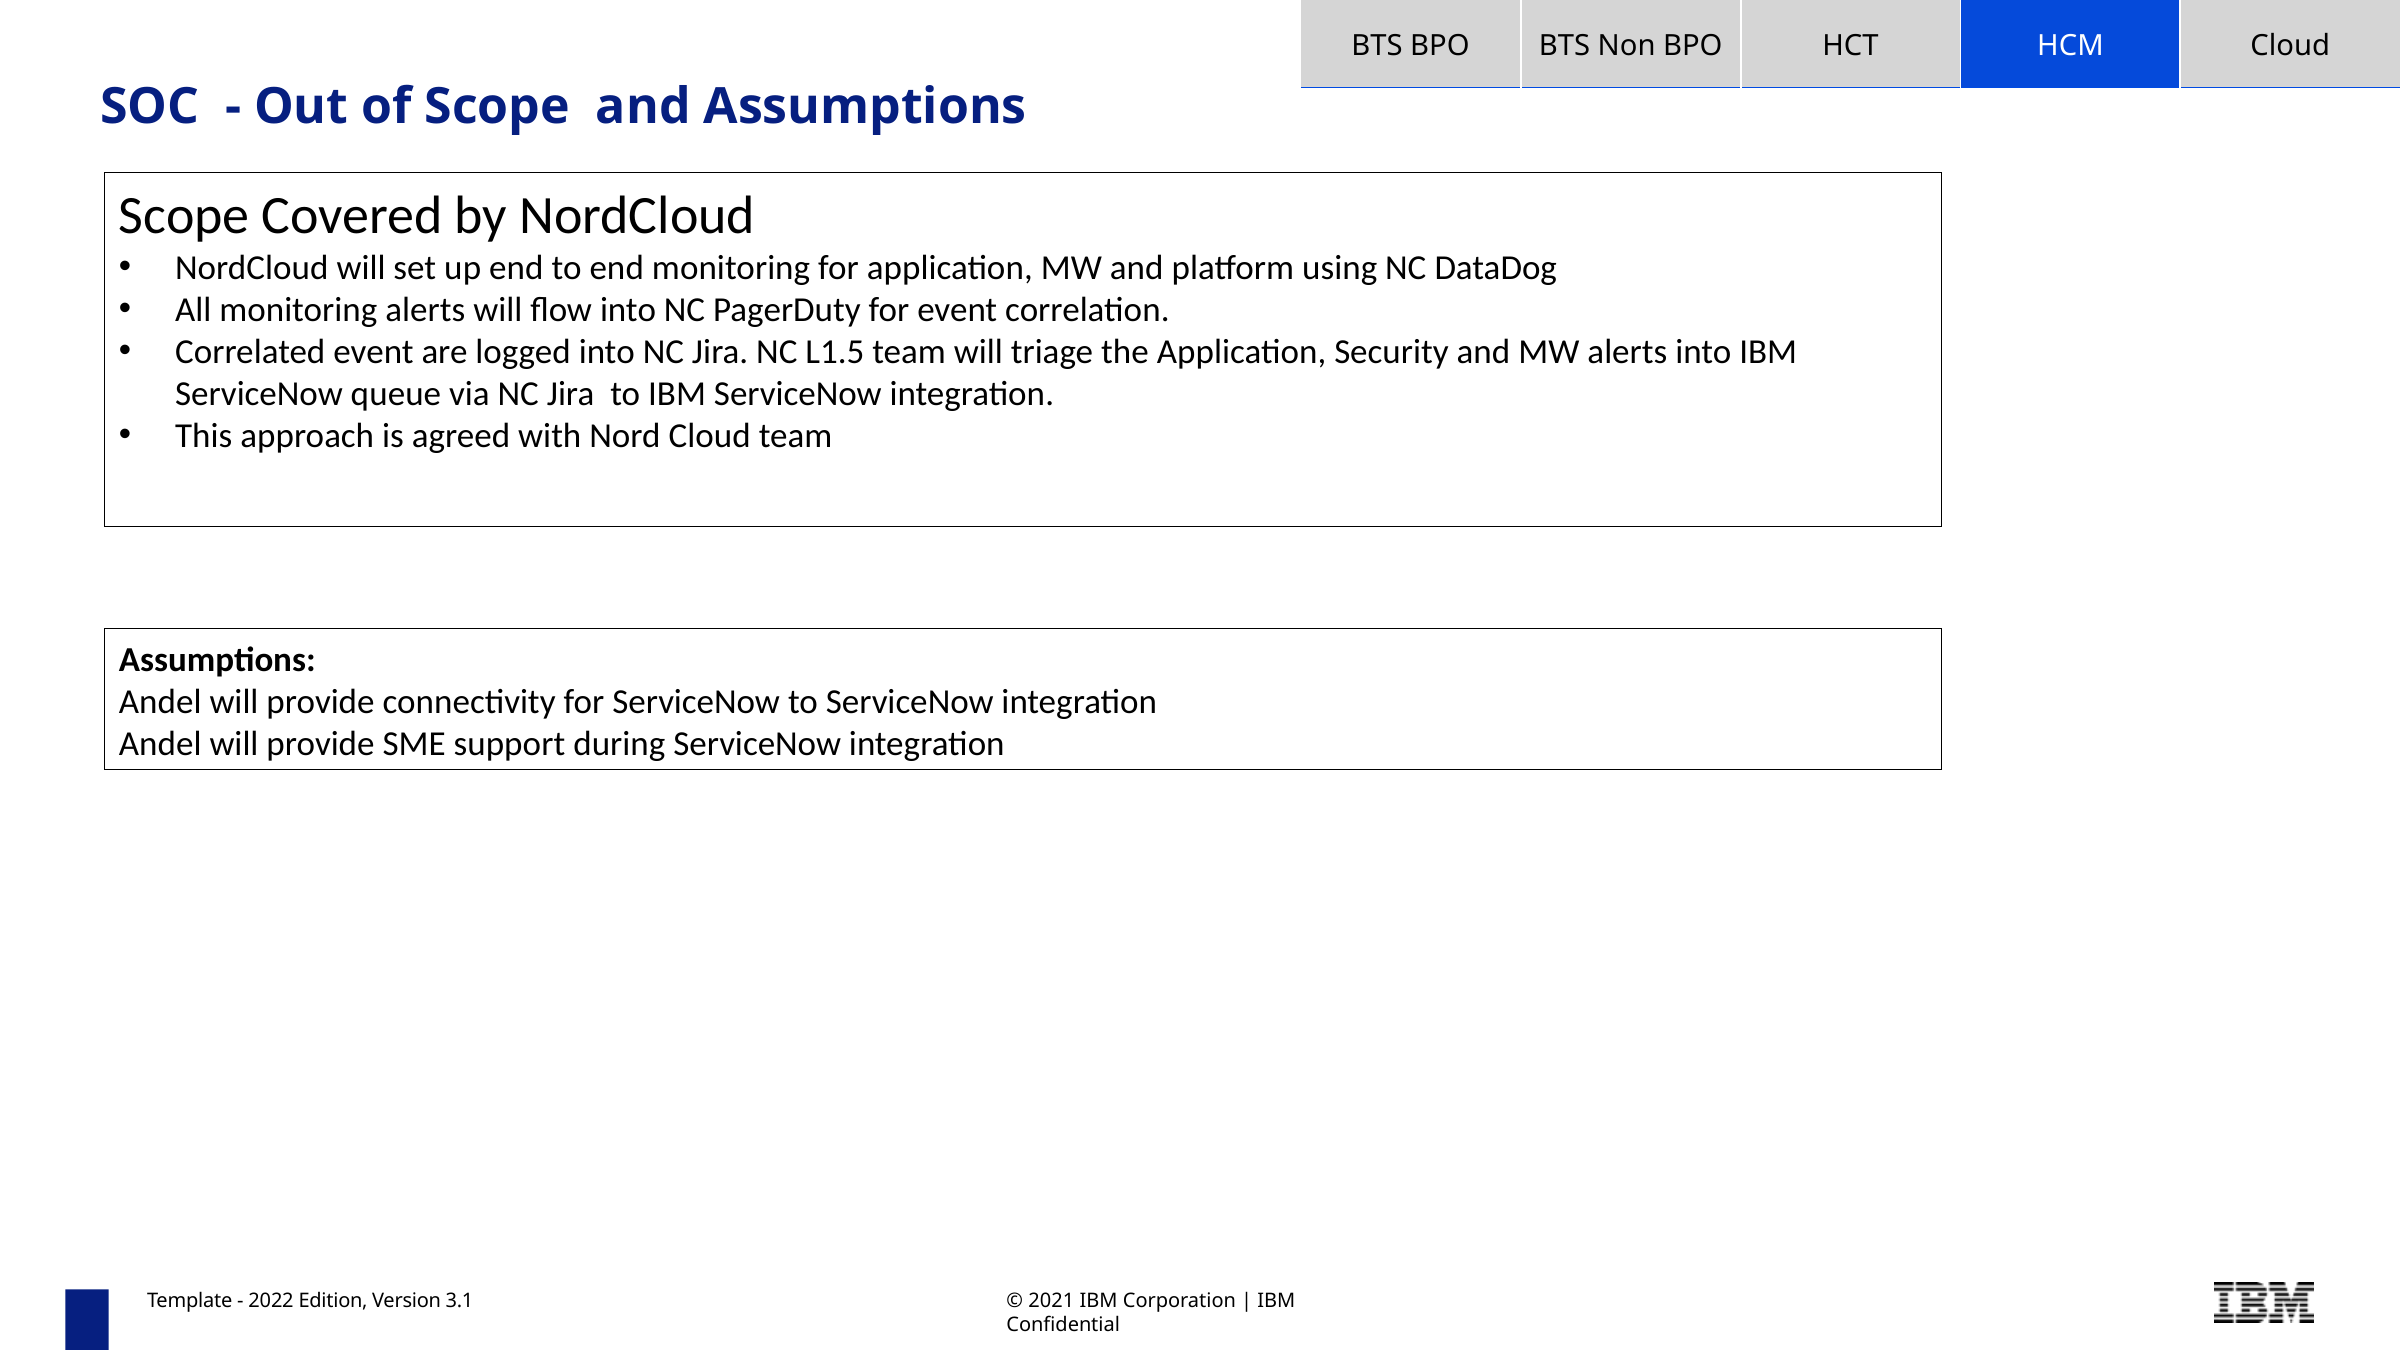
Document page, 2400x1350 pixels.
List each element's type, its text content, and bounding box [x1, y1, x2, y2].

table_header BTS BPO [1301, 0, 1520, 87]
table_header HCM [1961, 0, 2179, 87]
picture [2214, 1282, 2314, 1323]
table_header Cloud [2181, 0, 2400, 87]
footer © 2021 IBM Corporation | IBM Confidential [1003, 1287, 1397, 1350]
text_box Assumptions: Andel will provide connectivity for ServiceNow to ServiceNow integration Andel will provide SME support during ServiceNow integration [104, 628, 1942, 770]
table_header HCT [1742, 0, 1960, 87]
slide_number Template - 2022 Edition, Version 3.1 [144, 1287, 495, 1350]
title SOC - Out of Scope and Assumptions [84, 71, 1302, 300]
text_box Scope Covered by NordCloud NordCloud will set up end to end monitoring for application, MW and platform using NC DataDog All monitoring alerts will flow into NC PagerDuty for event correlation. Correlated event are logged into NC Jira. NC L1.5 team will triage the Application, Security and MW alerts into IBM ServiceNow queue via NC Jira to IBM ServiceNow integration. This approach is agreed with Nord Cloud team [104, 172, 1942, 527]
table_header BTS Non BPO [1522, 0, 1740, 87]
